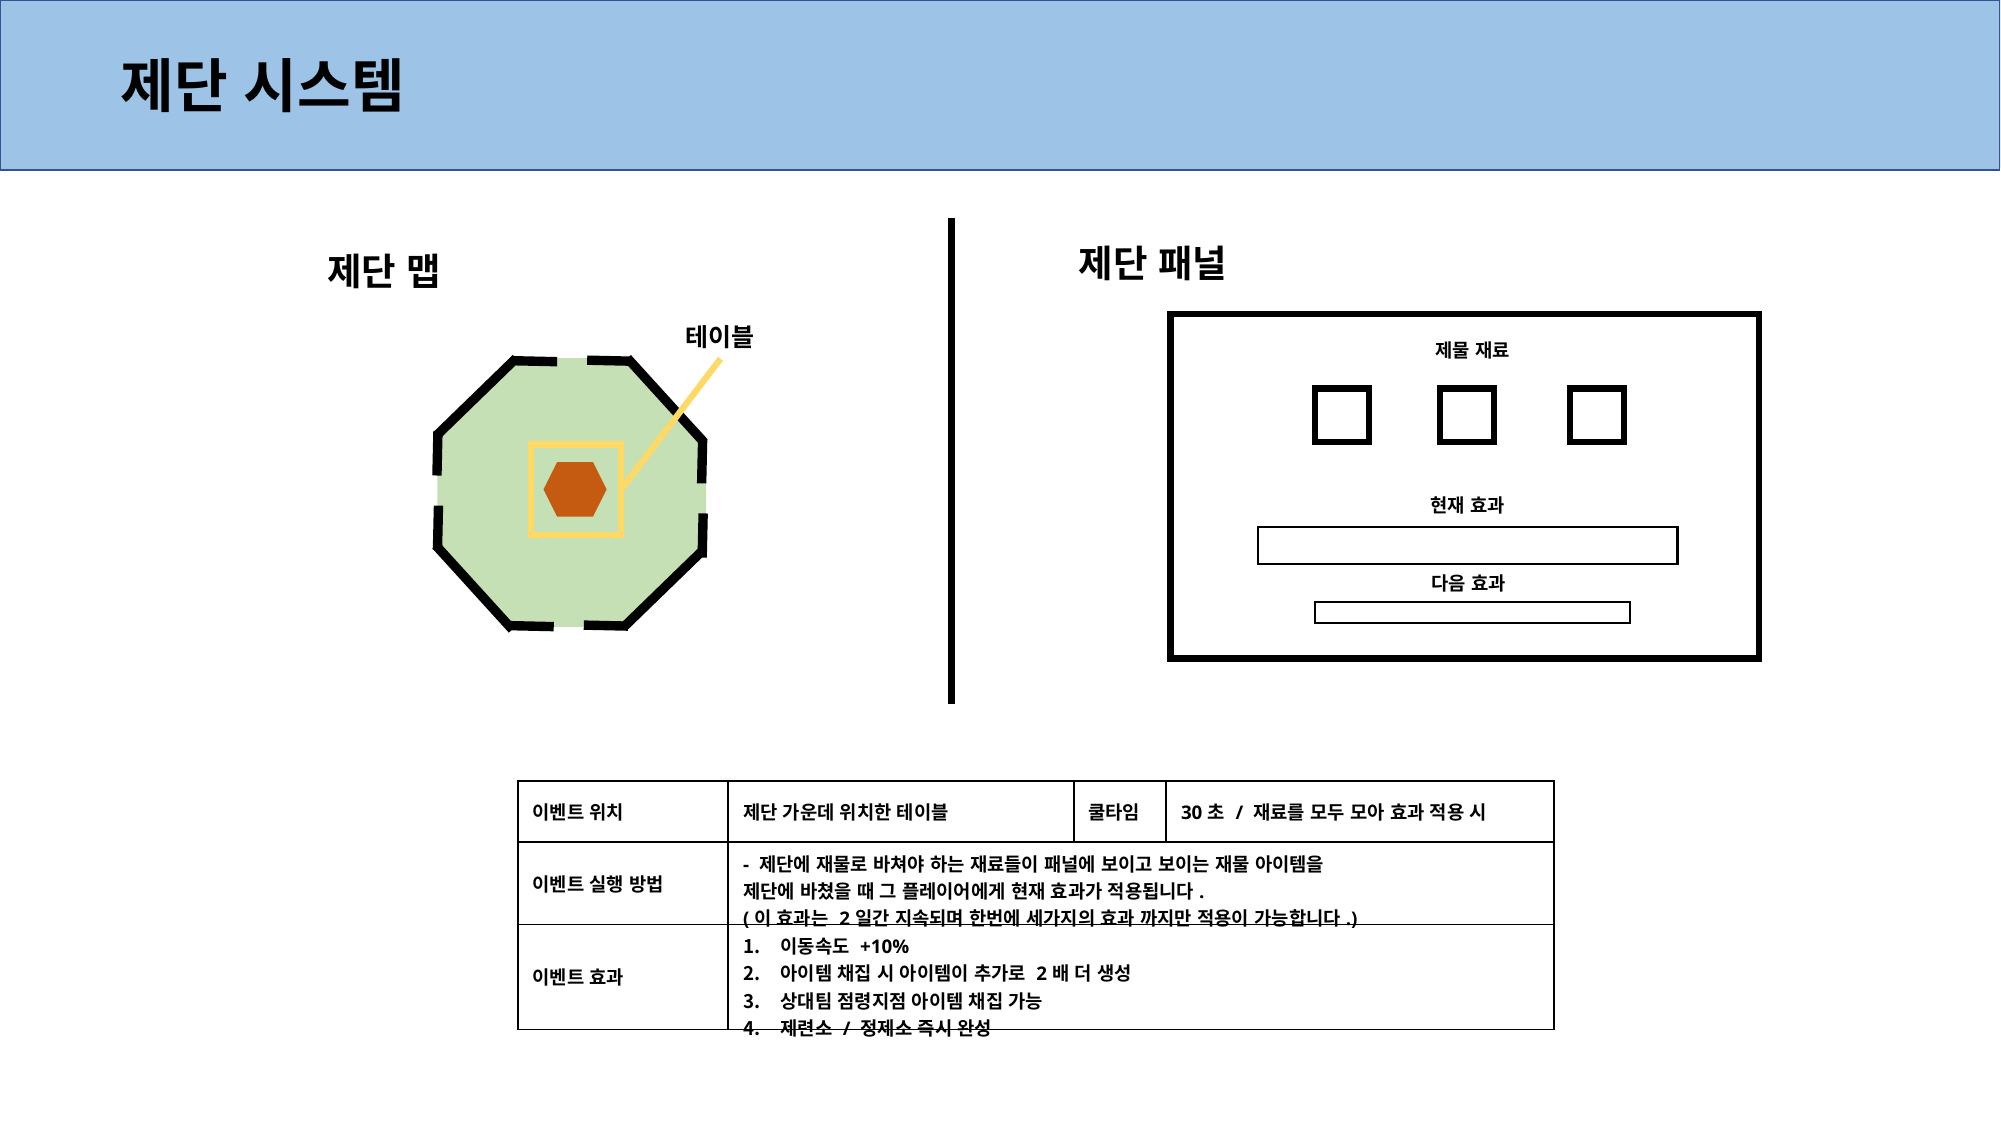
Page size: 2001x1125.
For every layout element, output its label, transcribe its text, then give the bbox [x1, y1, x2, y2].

text_box [1314, 601, 1631, 624]
table_header 30초 / 재료를 모두 모아 효과 적용 시 [1167, 782, 1553, 841]
text_box 다음 효과 [1416, 564, 1545, 602]
text_box [1170, 313, 1760, 659]
text_box 제단 패널 [1064, 232, 1243, 293]
table_header 쿨타임 [1075, 782, 1165, 841]
table_cell - 제단에 재물로 바쳐야 하는 재료들이 패널에 보이고 보이는 재물 아이템을 제단에 바쳤을 때 그 플레이어에게 현재 효과가 적용됩니다. (이 효과는 2일간 지속되며 한번에 세가지의 효과 까지만 적용이 가능합니다.) [729, 843, 1553, 924]
text_box [1257, 526, 1679, 565]
text_box 현재 효과 [1416, 485, 1520, 524]
text_box 제물 재료 [1421, 331, 1526, 369]
text_box [0, 0, 2000, 171]
table_cell 이동속도 +10% 아이템 채집 시 아이템이 추가로 2배 더 생성 상대팀 점령지점 아이템 채집 가능 제련소 / 정제소 즉시 완성 [729, 925, 1553, 1029]
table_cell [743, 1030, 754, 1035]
table_header 제단 가운데 위치한 테이블 [729, 782, 1073, 841]
text_box [1314, 387, 1370, 443]
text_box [620, 359, 721, 490]
text_box 테이블 [671, 314, 770, 359]
text_box [1569, 387, 1625, 443]
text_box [435, 358, 707, 630]
text_box [1439, 387, 1495, 443]
table_cell 이벤트 실행 방법 [519, 843, 727, 924]
text_box 제단 시스템 [106, 41, 1042, 127]
table_header 이벤트 위치 [519, 782, 727, 841]
text_box 제단 맵 [312, 240, 457, 300]
table_cell 이벤트 효과 [519, 925, 727, 1029]
